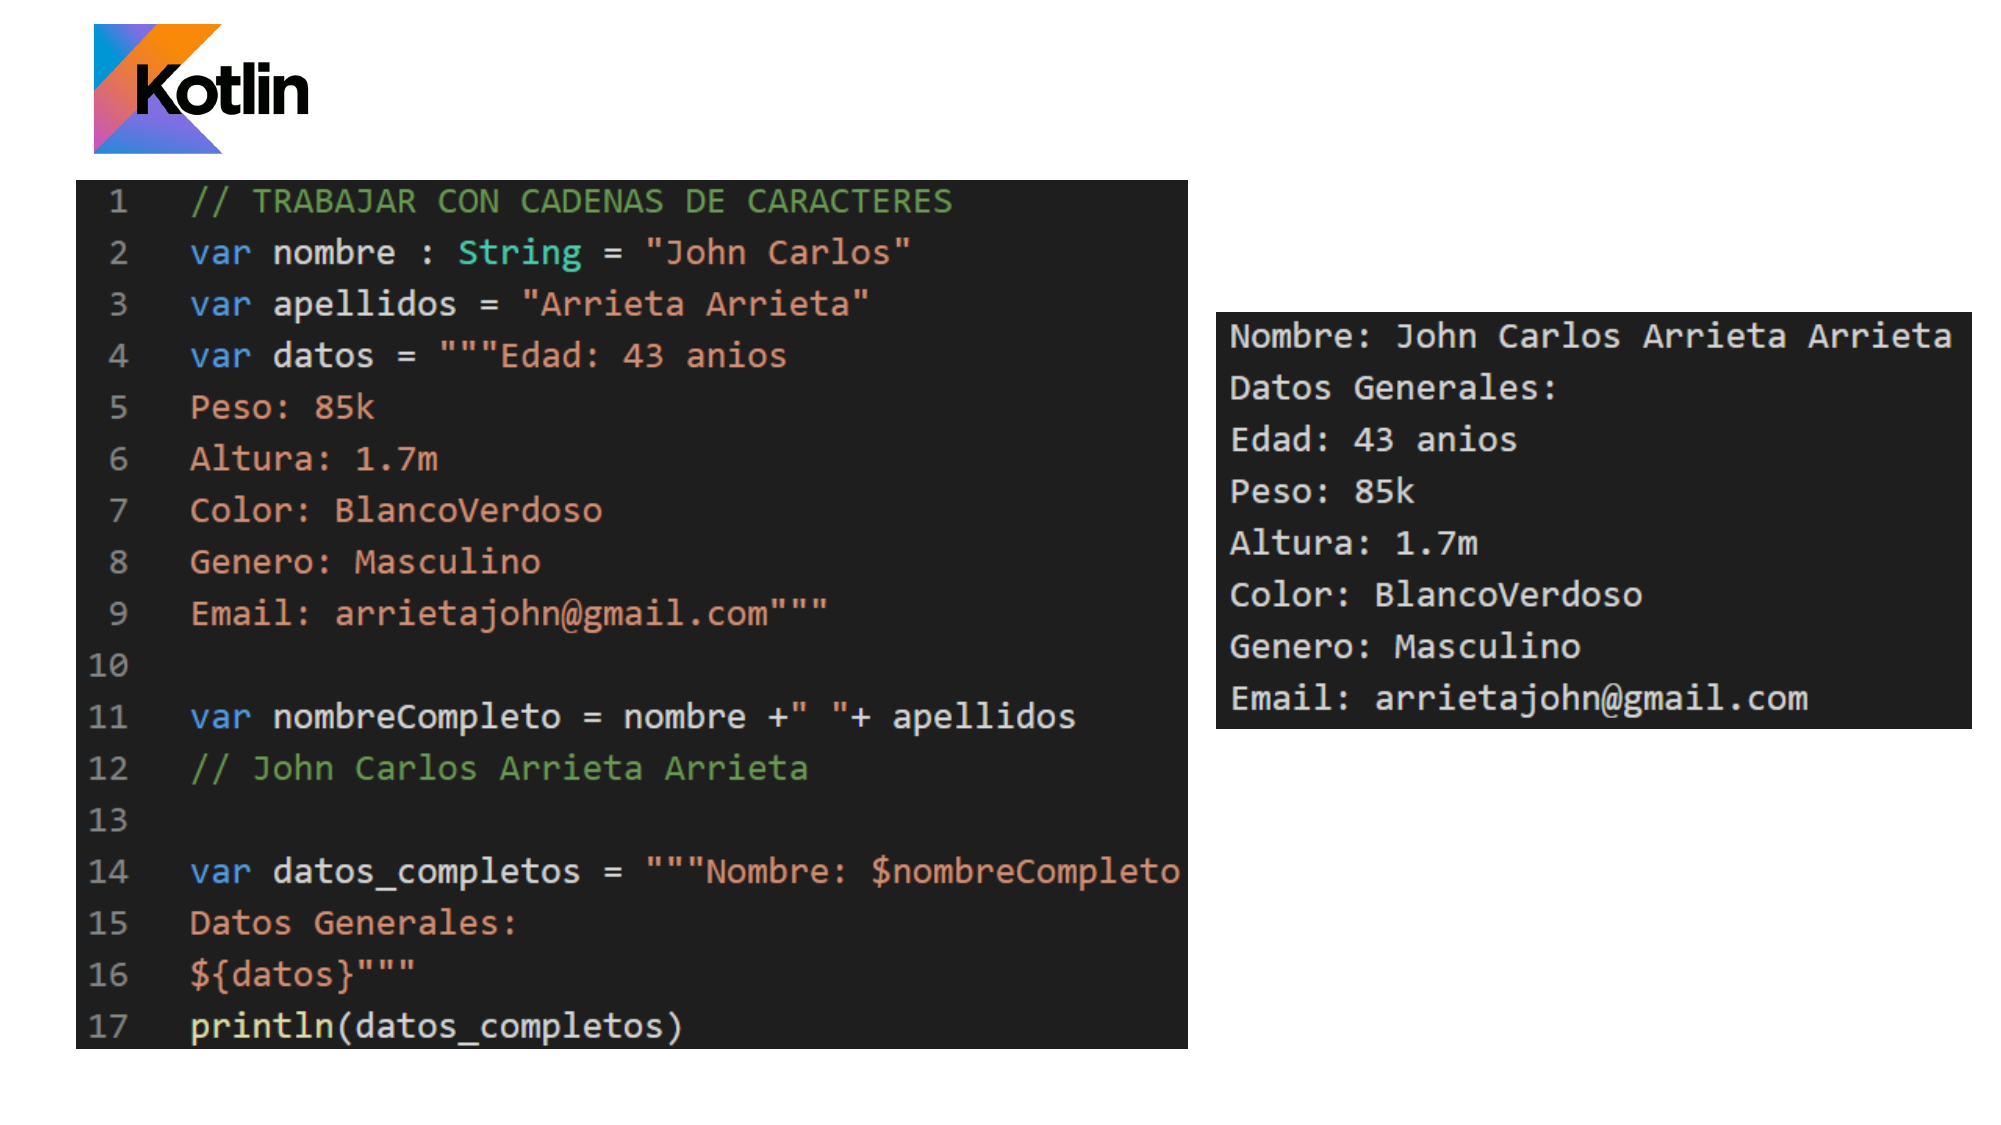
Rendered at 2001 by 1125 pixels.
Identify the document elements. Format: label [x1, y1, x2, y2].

picture [76, 180, 1188, 1049]
picture [93, 24, 313, 154]
picture [1216, 312, 1972, 729]
